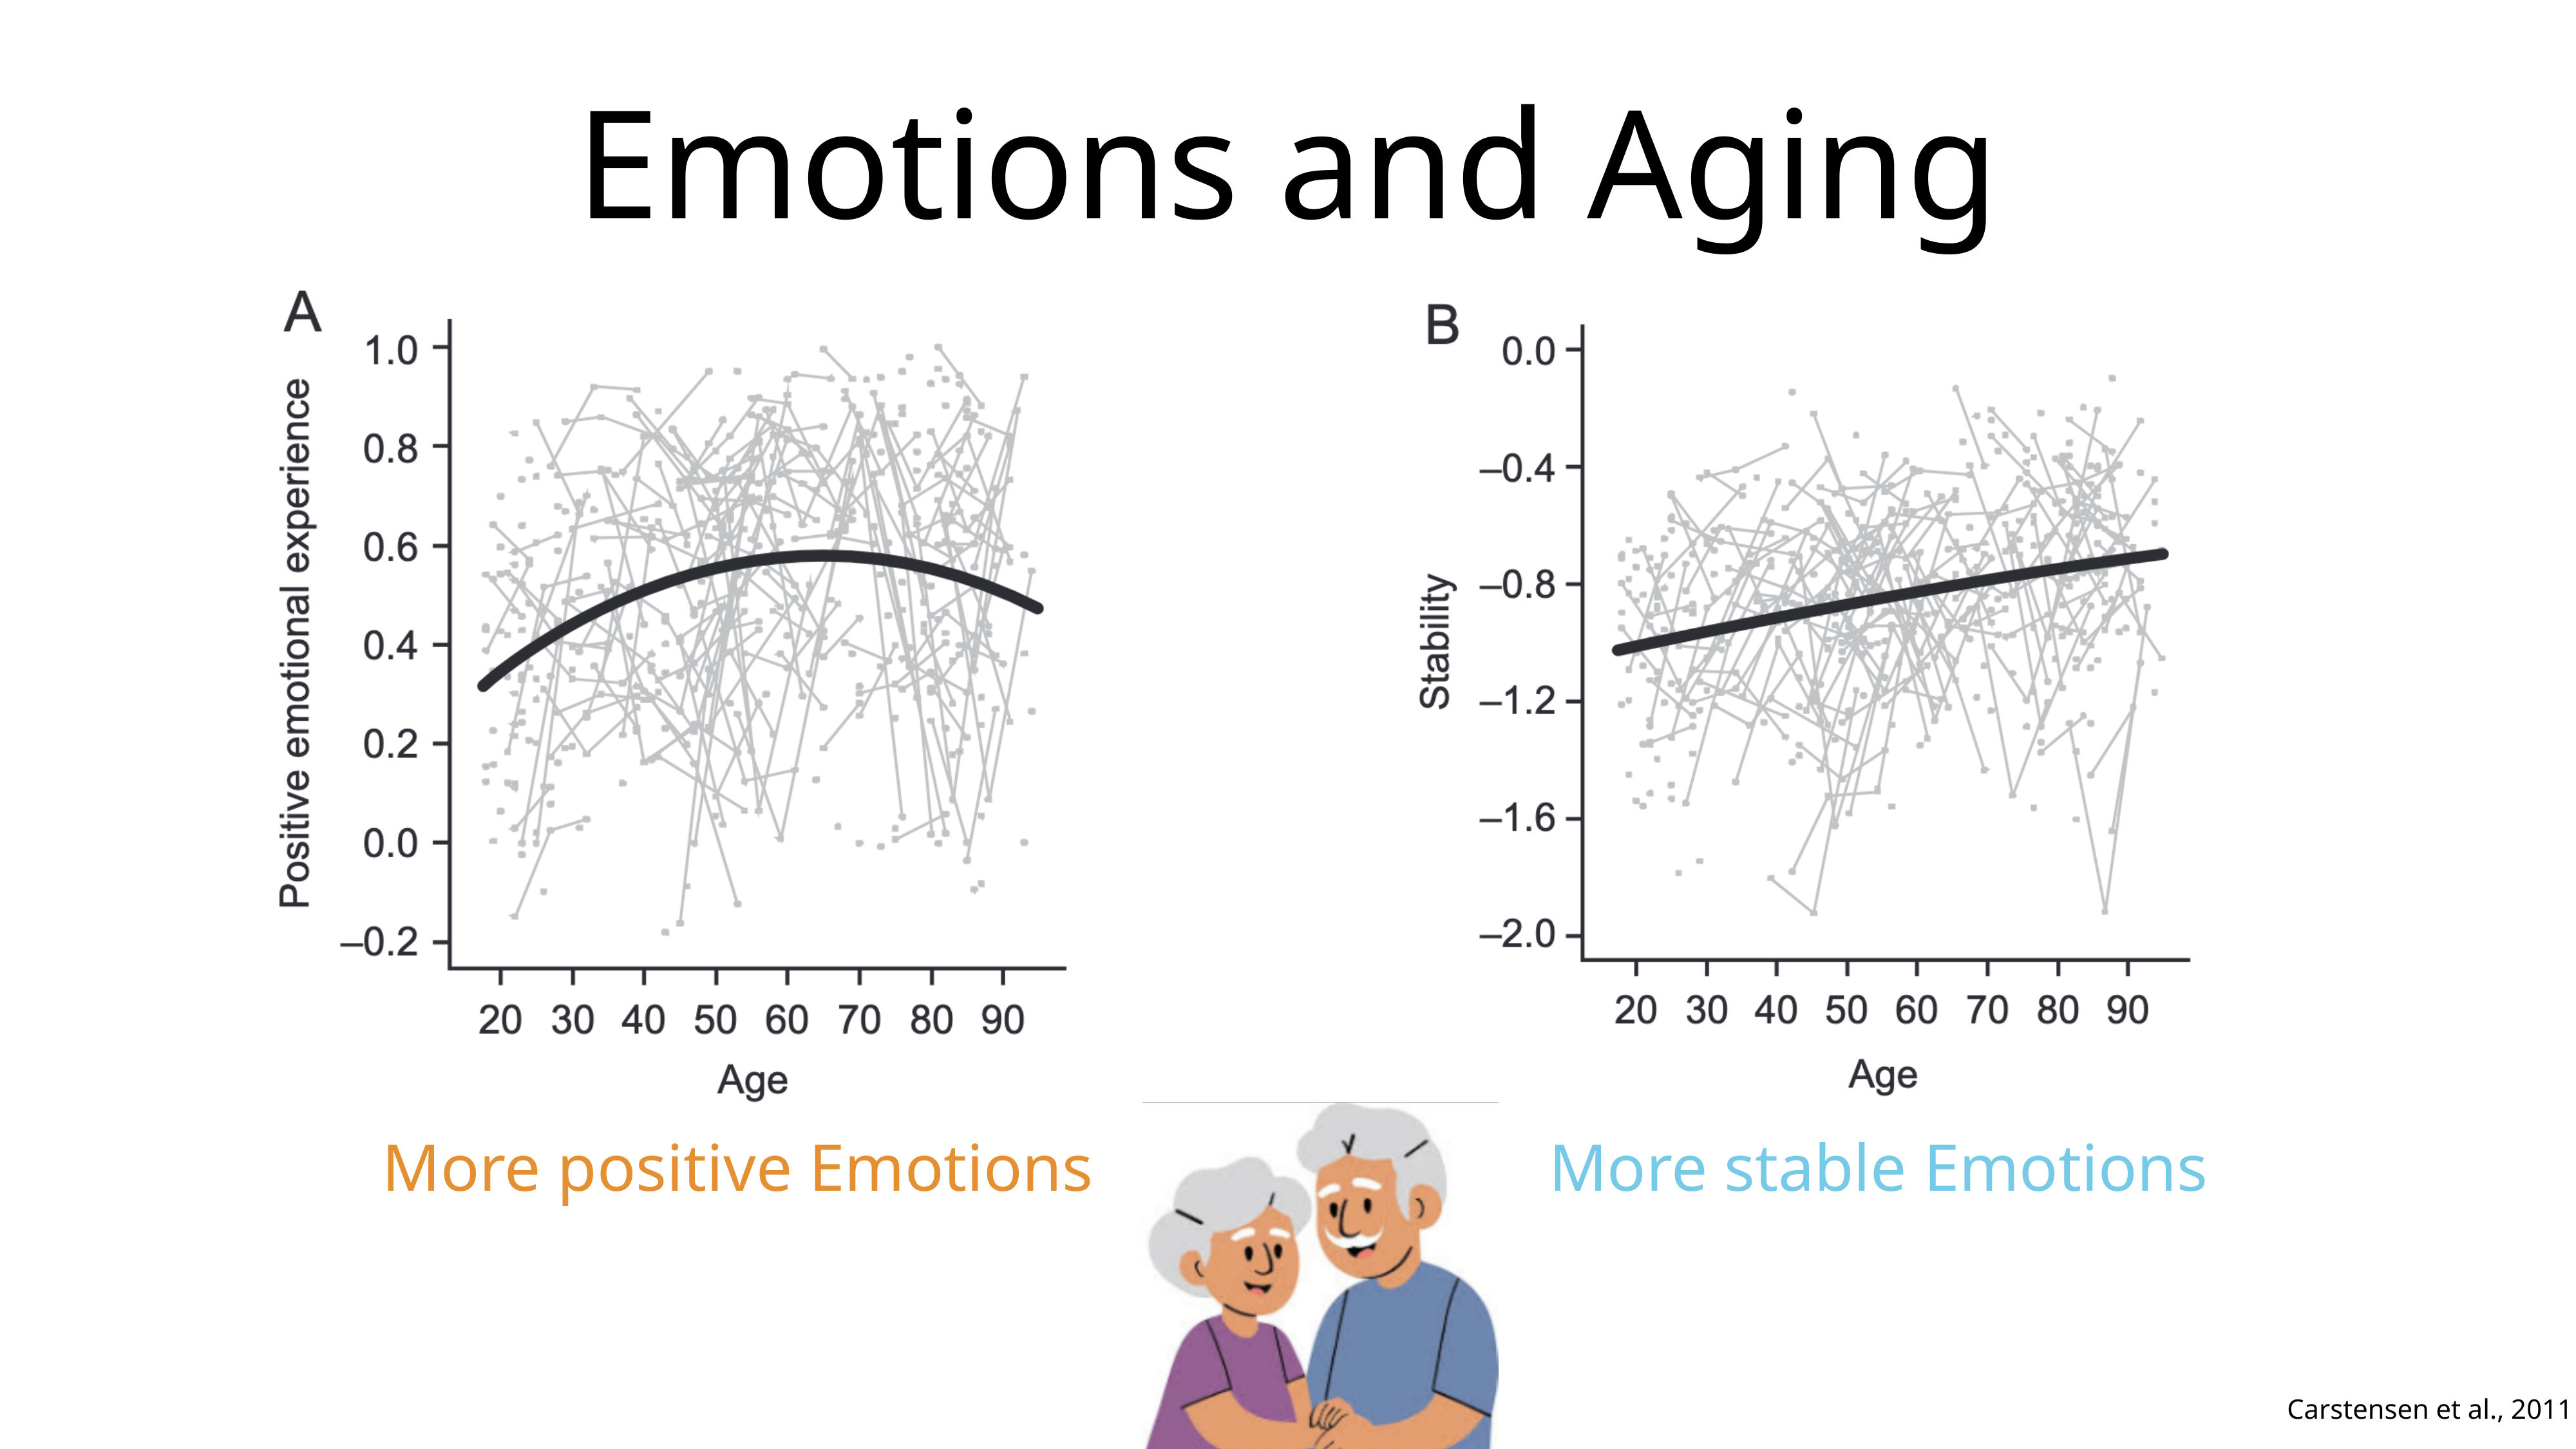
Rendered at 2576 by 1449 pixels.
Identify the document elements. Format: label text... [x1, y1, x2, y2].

picture [138, 258, 2333, 1449]
text_box More stable Emotions [1543, 1130, 2214, 1209]
text_box Carstensen et al., 2011 [2281, 1387, 2576, 1430]
title Emotions and Aging [178, 37, 2398, 279]
text_box More positive Emotions [376, 1130, 1099, 1209]
